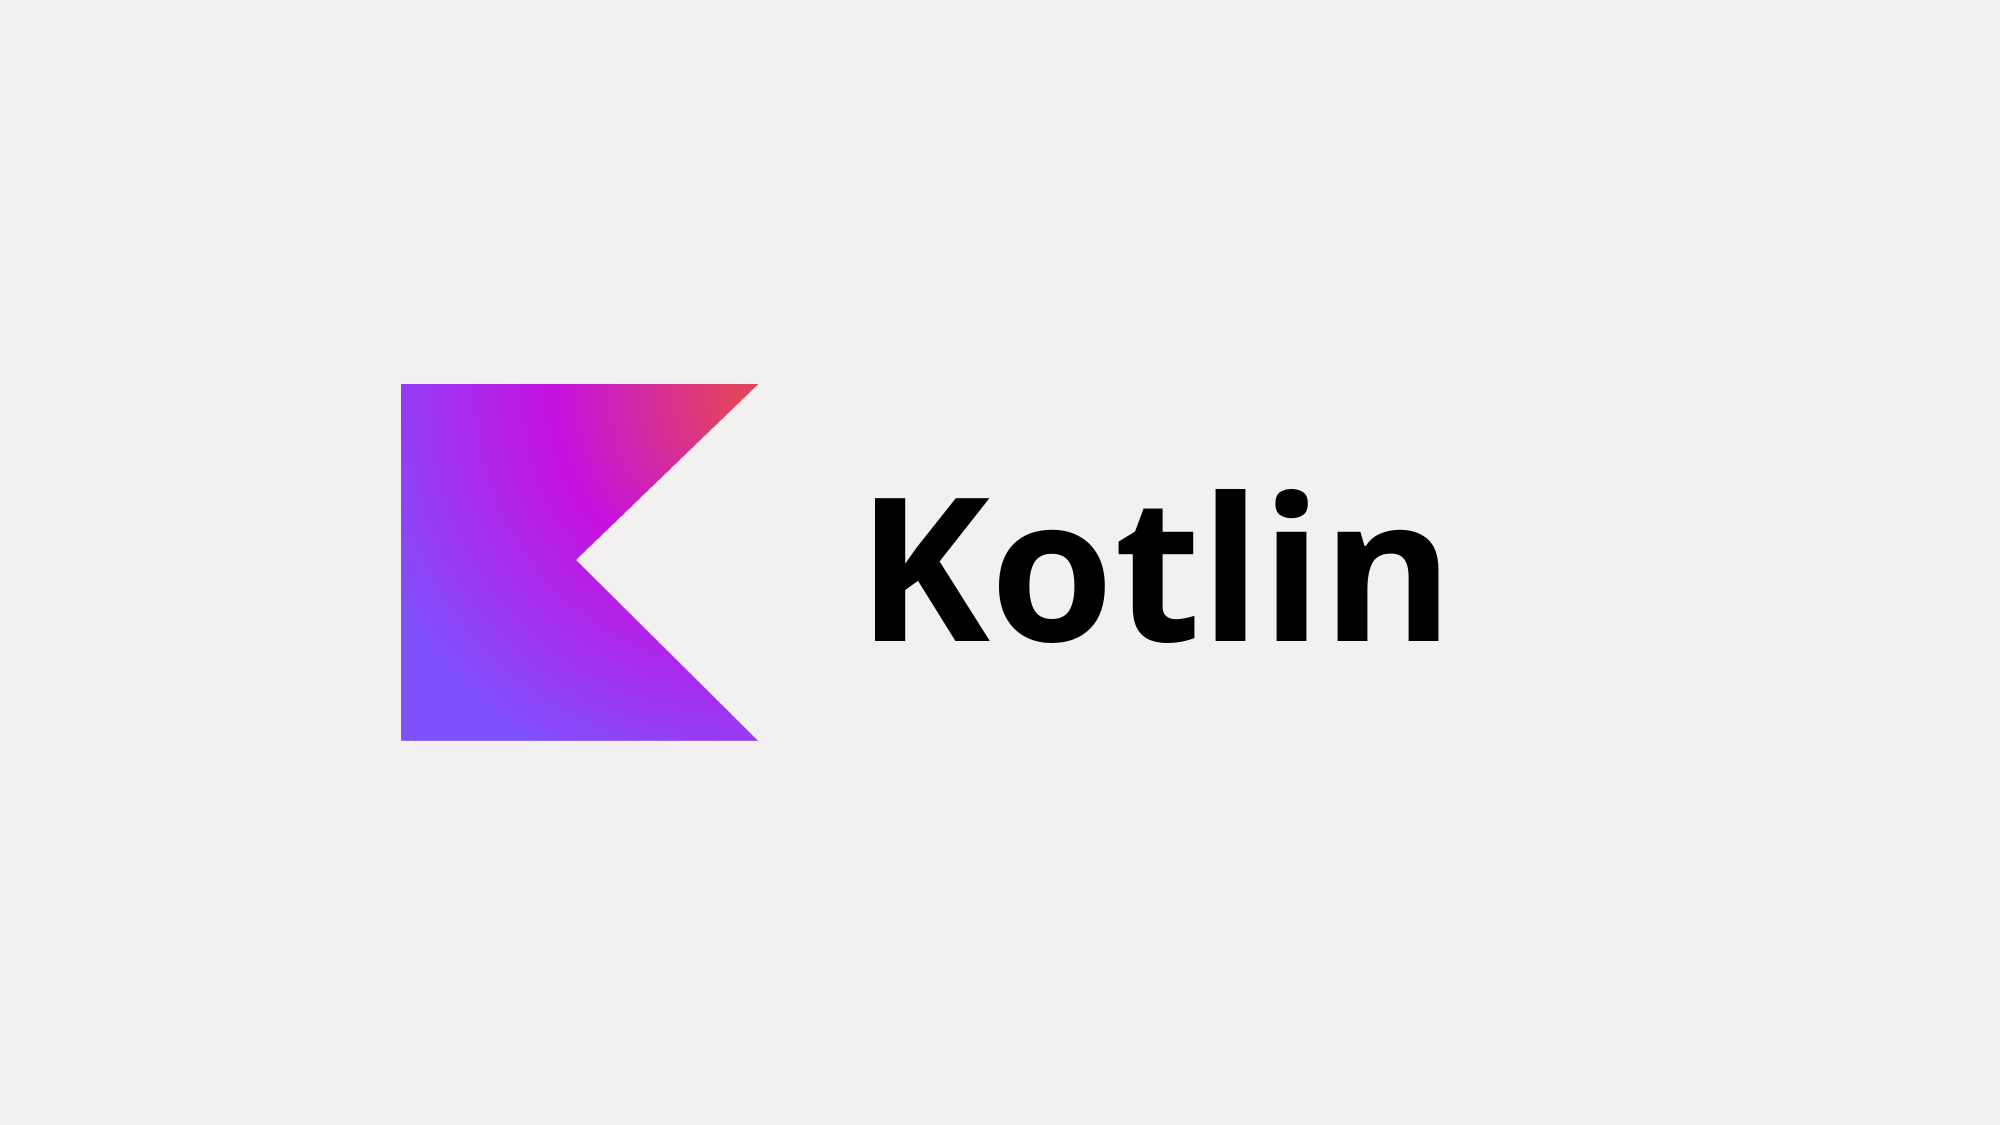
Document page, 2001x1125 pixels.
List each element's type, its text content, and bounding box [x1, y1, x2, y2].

picture [401, 384, 758, 741]
text_box Kotlin [843, 433, 1470, 689]
